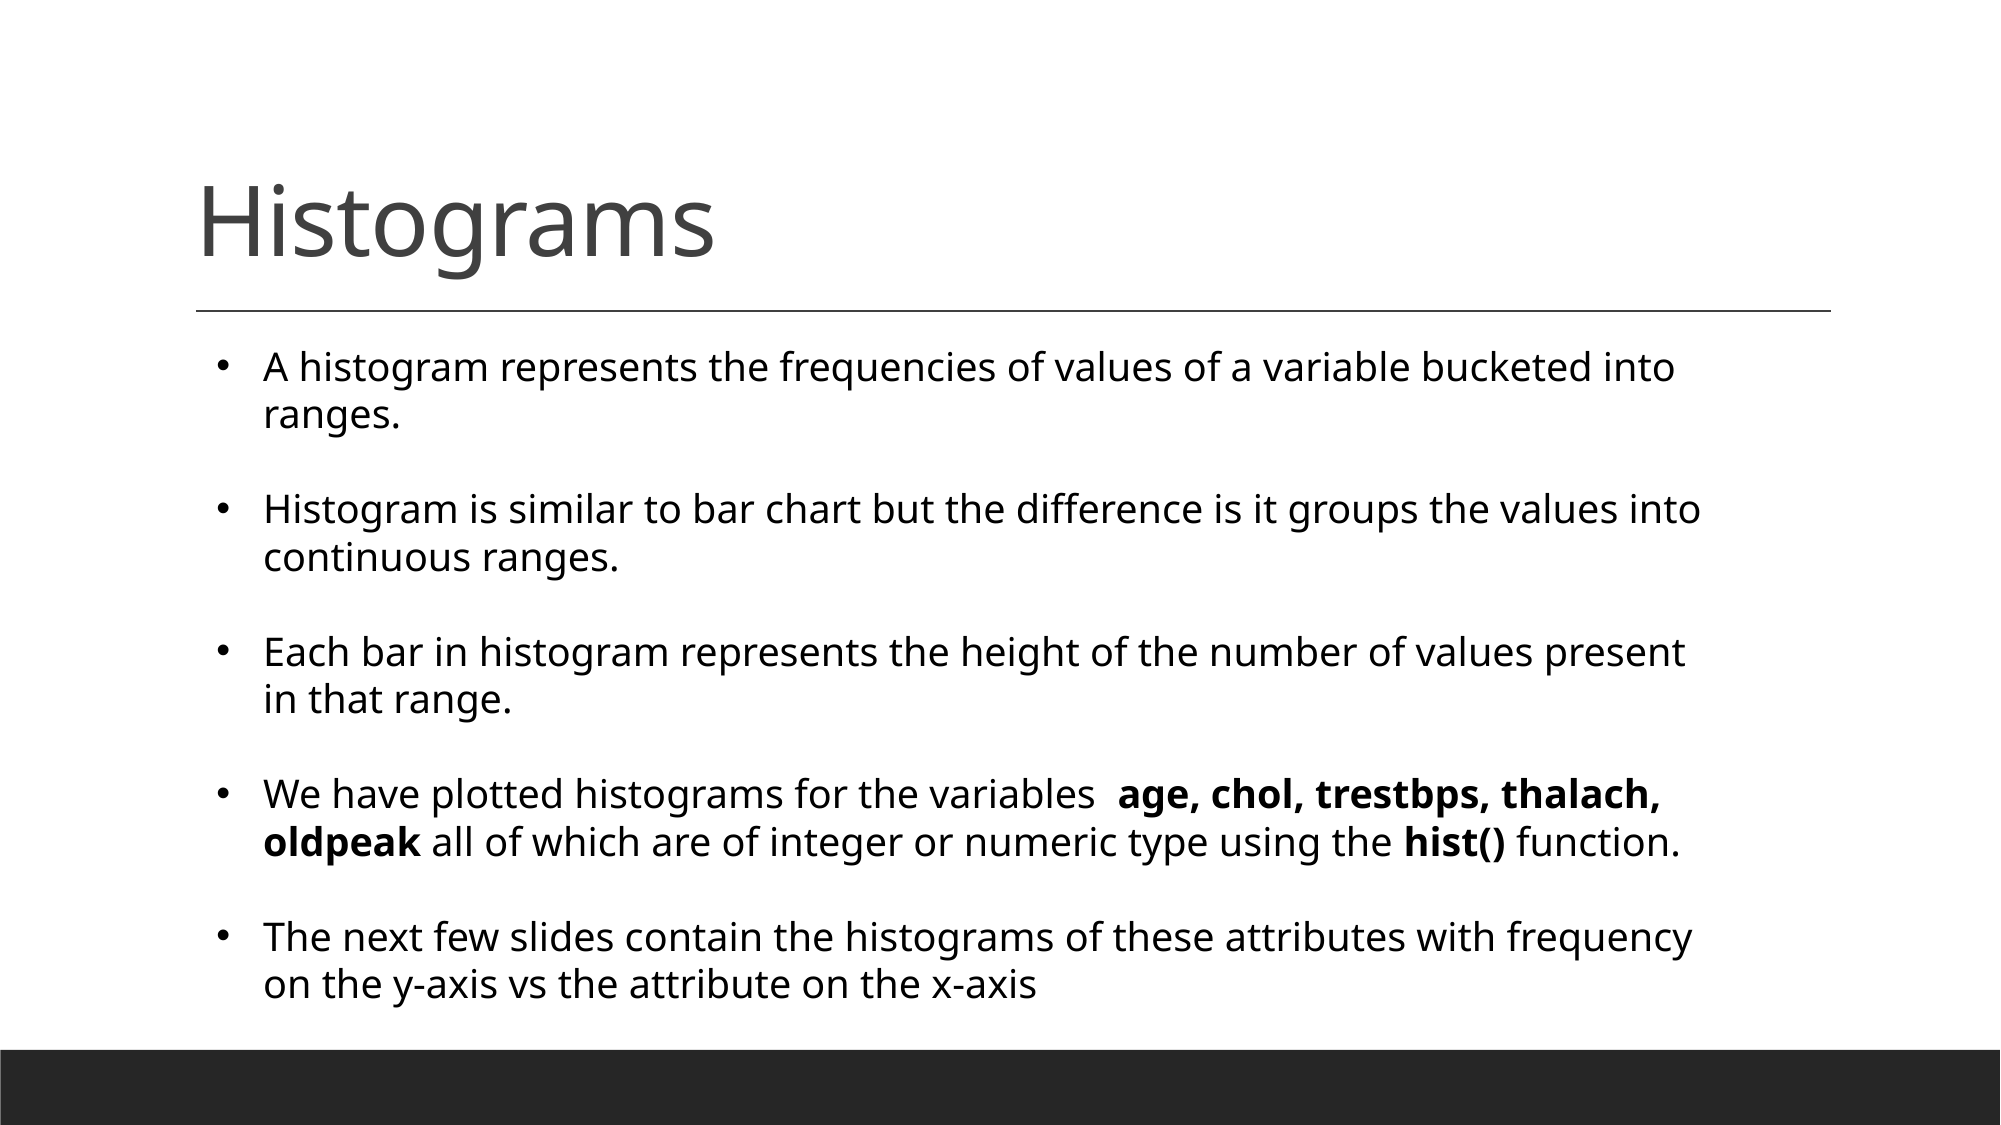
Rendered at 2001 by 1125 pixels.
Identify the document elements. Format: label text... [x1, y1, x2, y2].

text_box A histogram represents the frequencies of values of a variable bucketed into ranges. Histogram is similar to bar chart but the difference is it groups the values into continuous ranges. Each bar in histogram represents the height of the number of values present in that range. We have plotted histograms for the variables age, chol, trestbps, thalach, oldpeak all of which are of integer or numeric type using the hist() function. The next few slides contain the histograms of these attributes with frequency on the y-axis vs the attribute on the x-axis [201, 334, 1741, 1014]
title Histograms [180, 47, 1830, 285]
